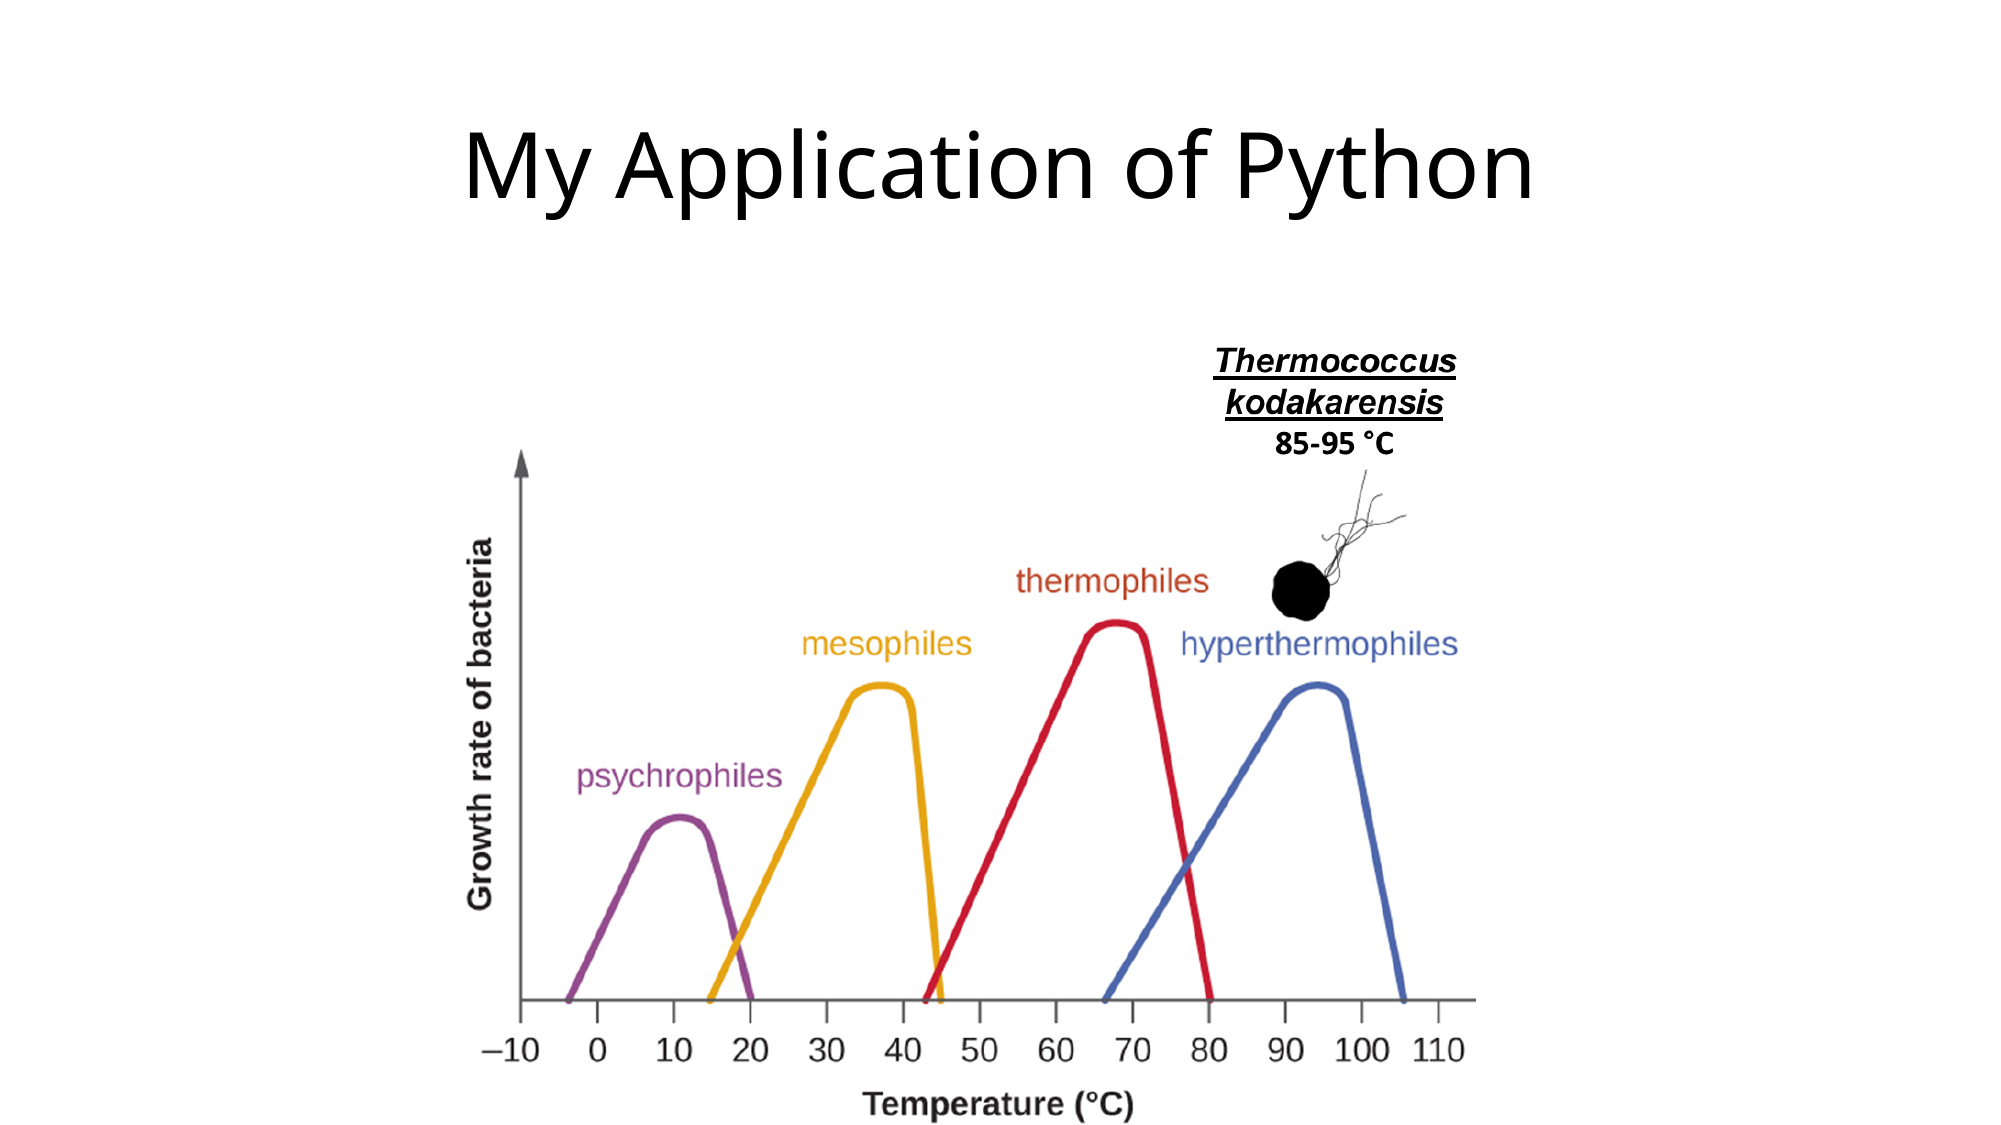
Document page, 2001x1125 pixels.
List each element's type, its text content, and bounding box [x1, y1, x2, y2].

picture [462, 327, 1538, 1125]
title My Application of Python [137, 59, 1863, 278]
